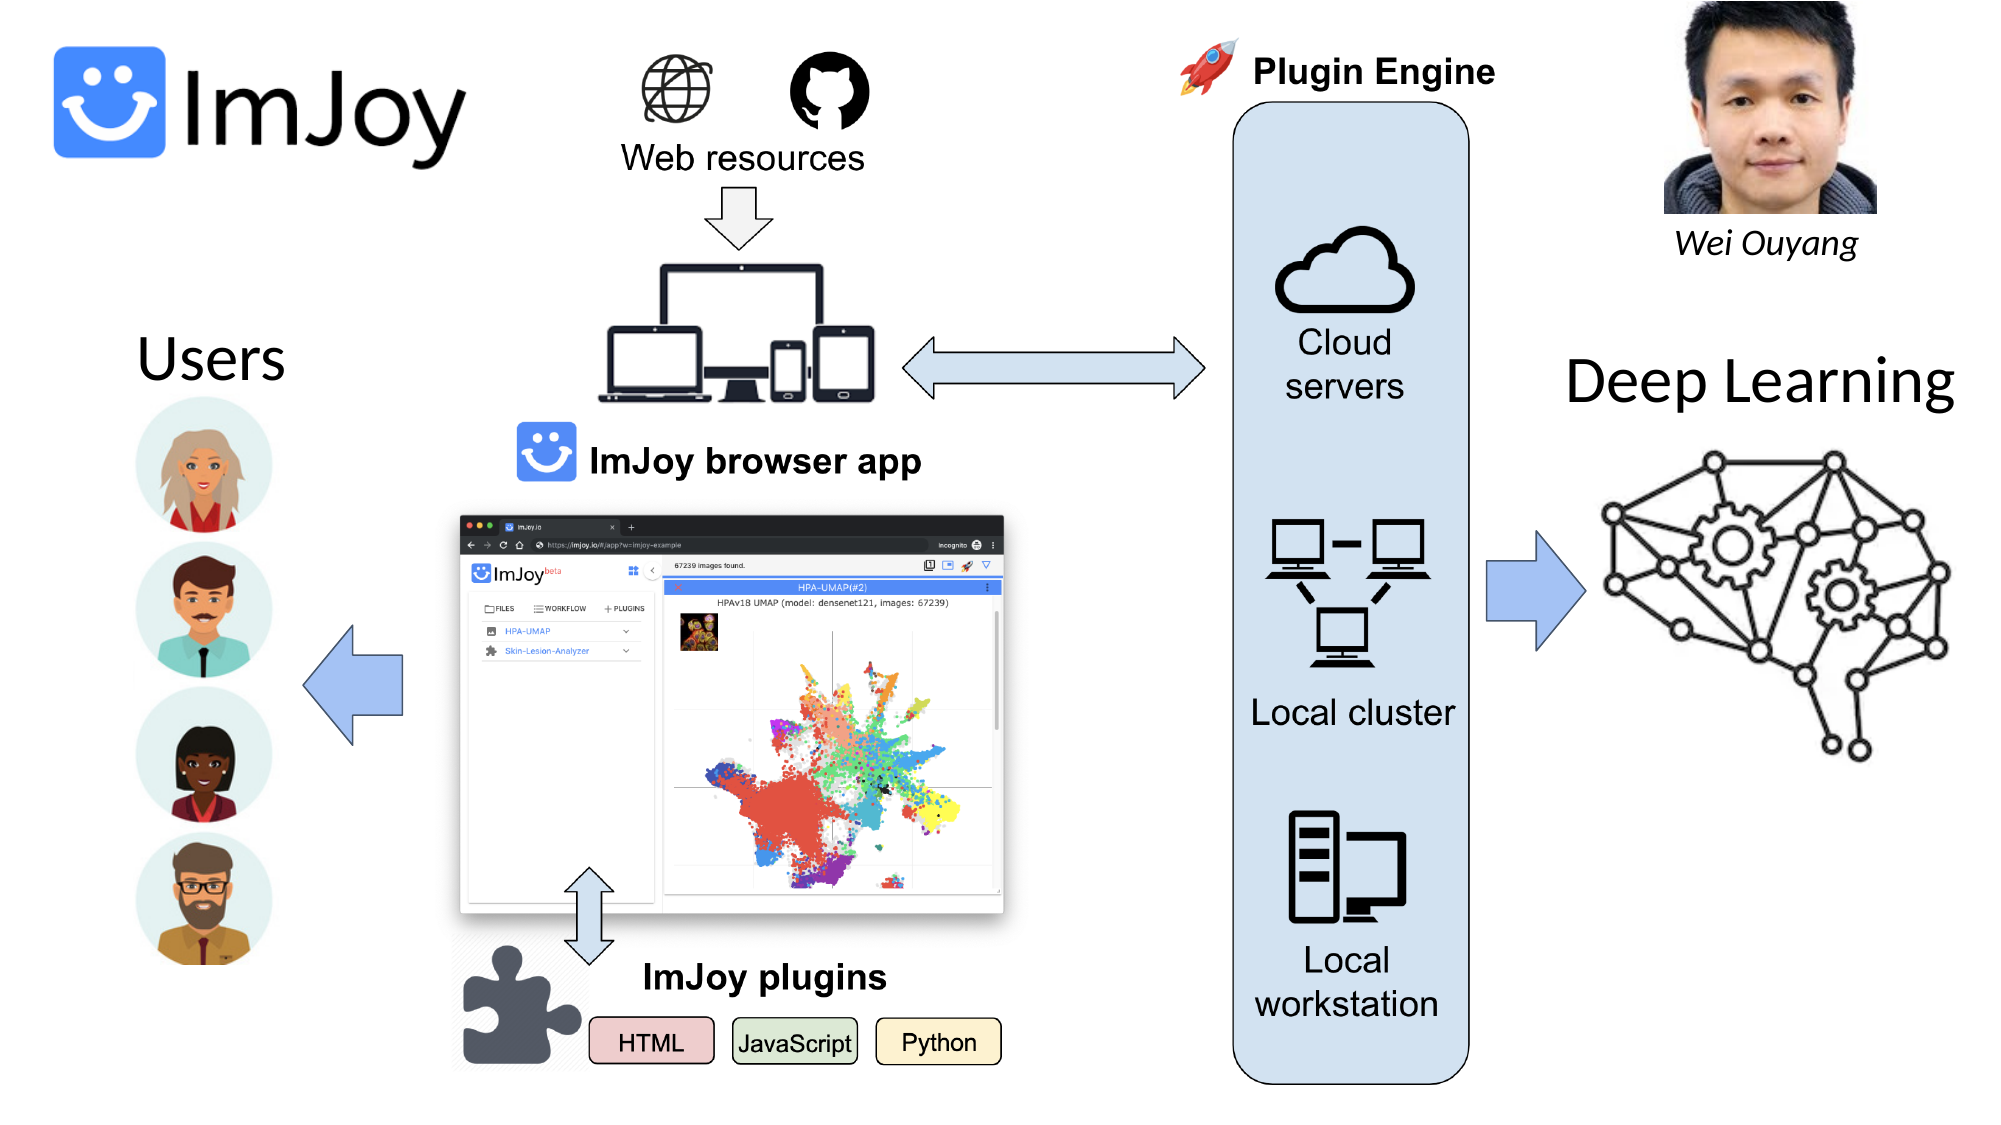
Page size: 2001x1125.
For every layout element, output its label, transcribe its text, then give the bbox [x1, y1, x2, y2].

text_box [1486, 315, 2000, 787]
picture [1664, 1, 1877, 214]
text_box Wei Ouyang [1659, 210, 1883, 271]
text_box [116, 293, 403, 965]
picture [45, 33, 1531, 1092]
